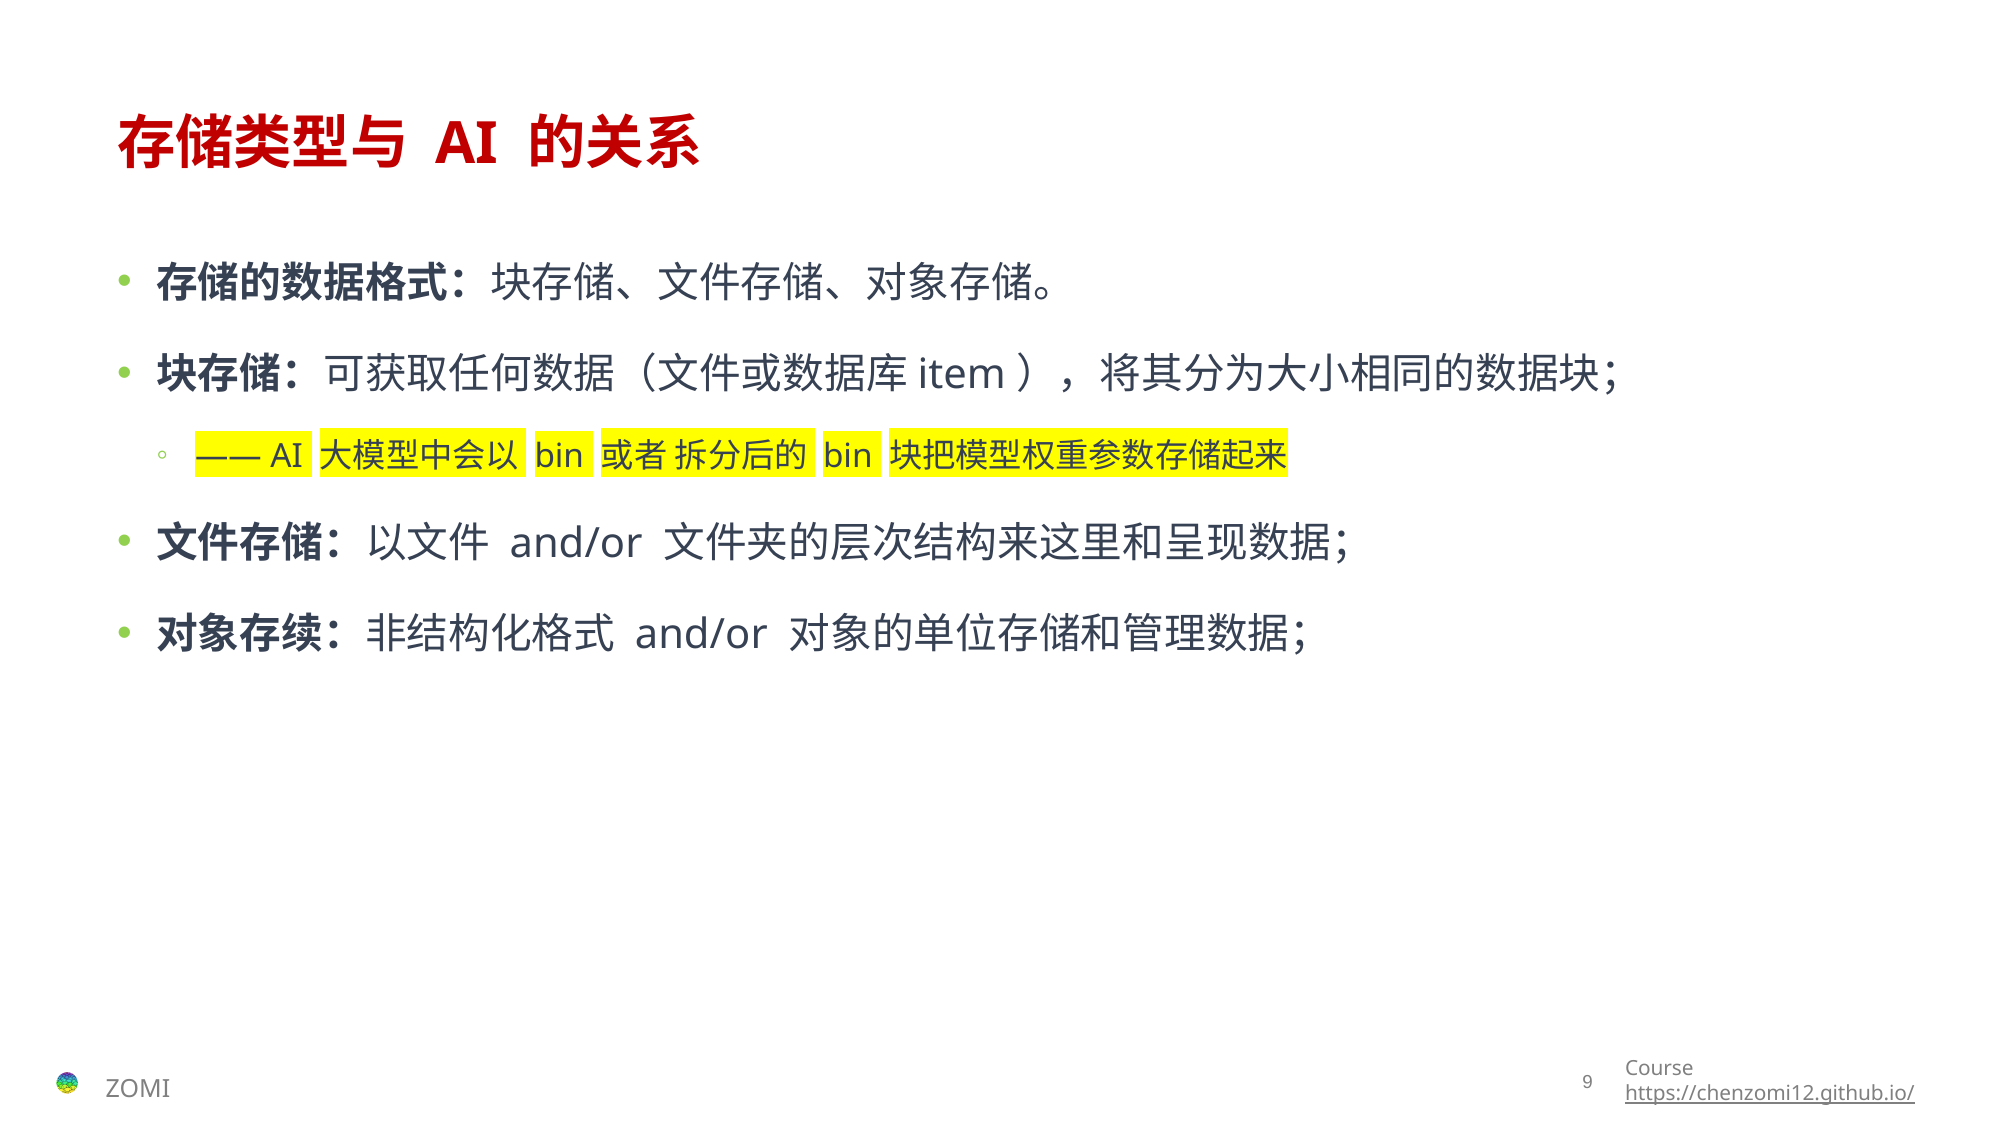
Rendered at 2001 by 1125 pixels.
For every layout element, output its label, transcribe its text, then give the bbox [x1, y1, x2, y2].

title 存储类型与 AI 的关系 [102, 91, 1901, 189]
list 存储的数据格式：块存储、文件存储、对象存储。 块存储：可获取任何数据（文件或数据库item），将其分为大小相同的数据块； —— AI 大模型中会以 bin 或者 拆分后的 bin 块把模型权重参数存储起来 文件存储：以文件 and/or 文件夹的层次结构来这里和呈现数据； 对象存续：非结构化格式 and/or 对象的单位存储和管理数据； [102, 223, 1901, 1043]
picture [57, 1073, 77, 1093]
